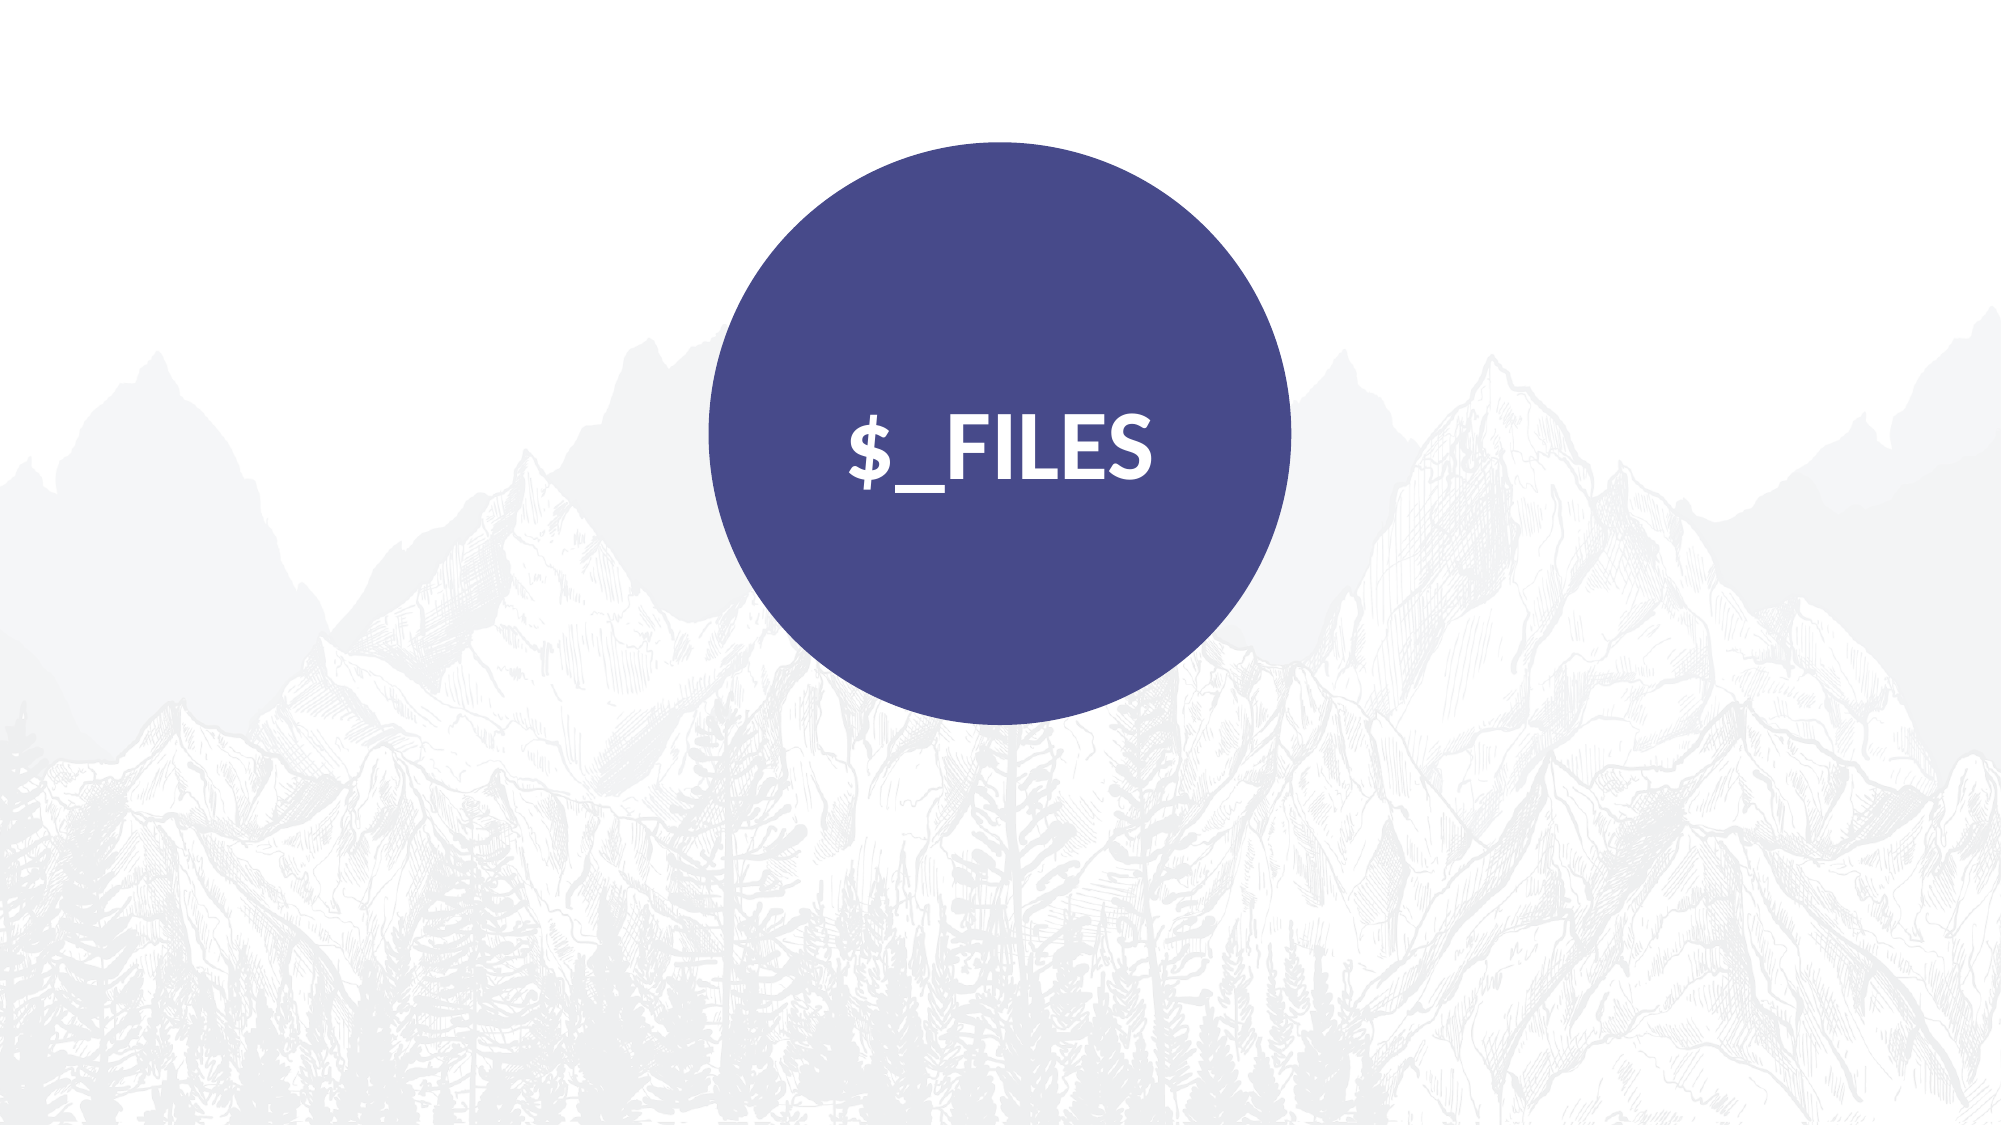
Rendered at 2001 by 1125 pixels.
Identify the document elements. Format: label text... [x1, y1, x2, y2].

text_box $_FILES [743, 364, 1257, 508]
